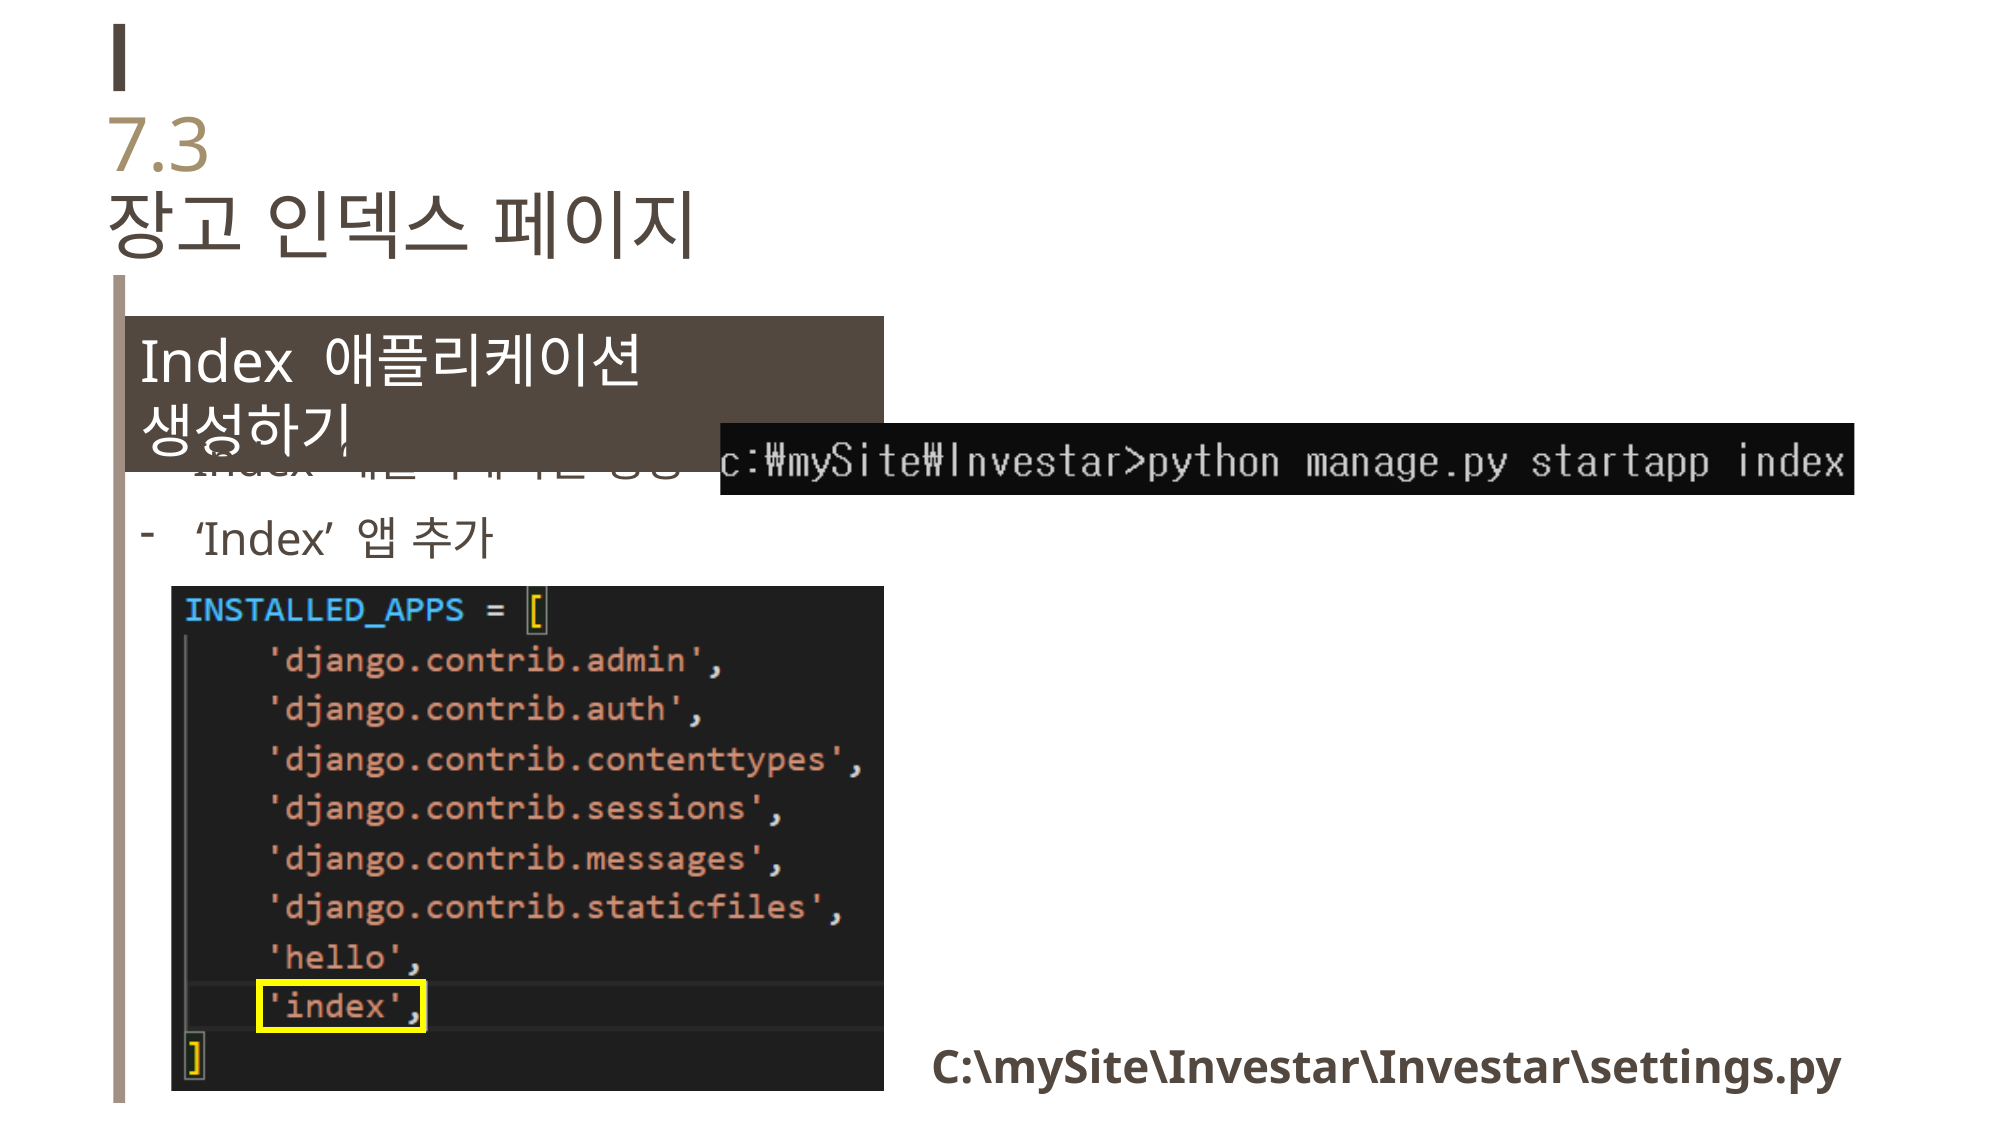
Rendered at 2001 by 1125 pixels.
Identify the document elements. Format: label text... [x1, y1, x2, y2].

text_box 7.3 [91, 88, 423, 171]
text_box Index 애플리케이션 생성하기 [125, 316, 884, 472]
text_box [112, 277, 126, 1104]
text_box [112, 23, 126, 88]
text_box 장고 인덱스 페이지 [91, 171, 716, 277]
text_box C:\mySite\Investar\Investar\settings.py [916, 1030, 1977, 1101]
text_box ‘Index’ 앱 추가 [125, 502, 510, 573]
picture [720, 423, 1855, 495]
picture [171, 586, 884, 1091]
text_box Index 애플리케이션 생성 [121, 423, 701, 494]
